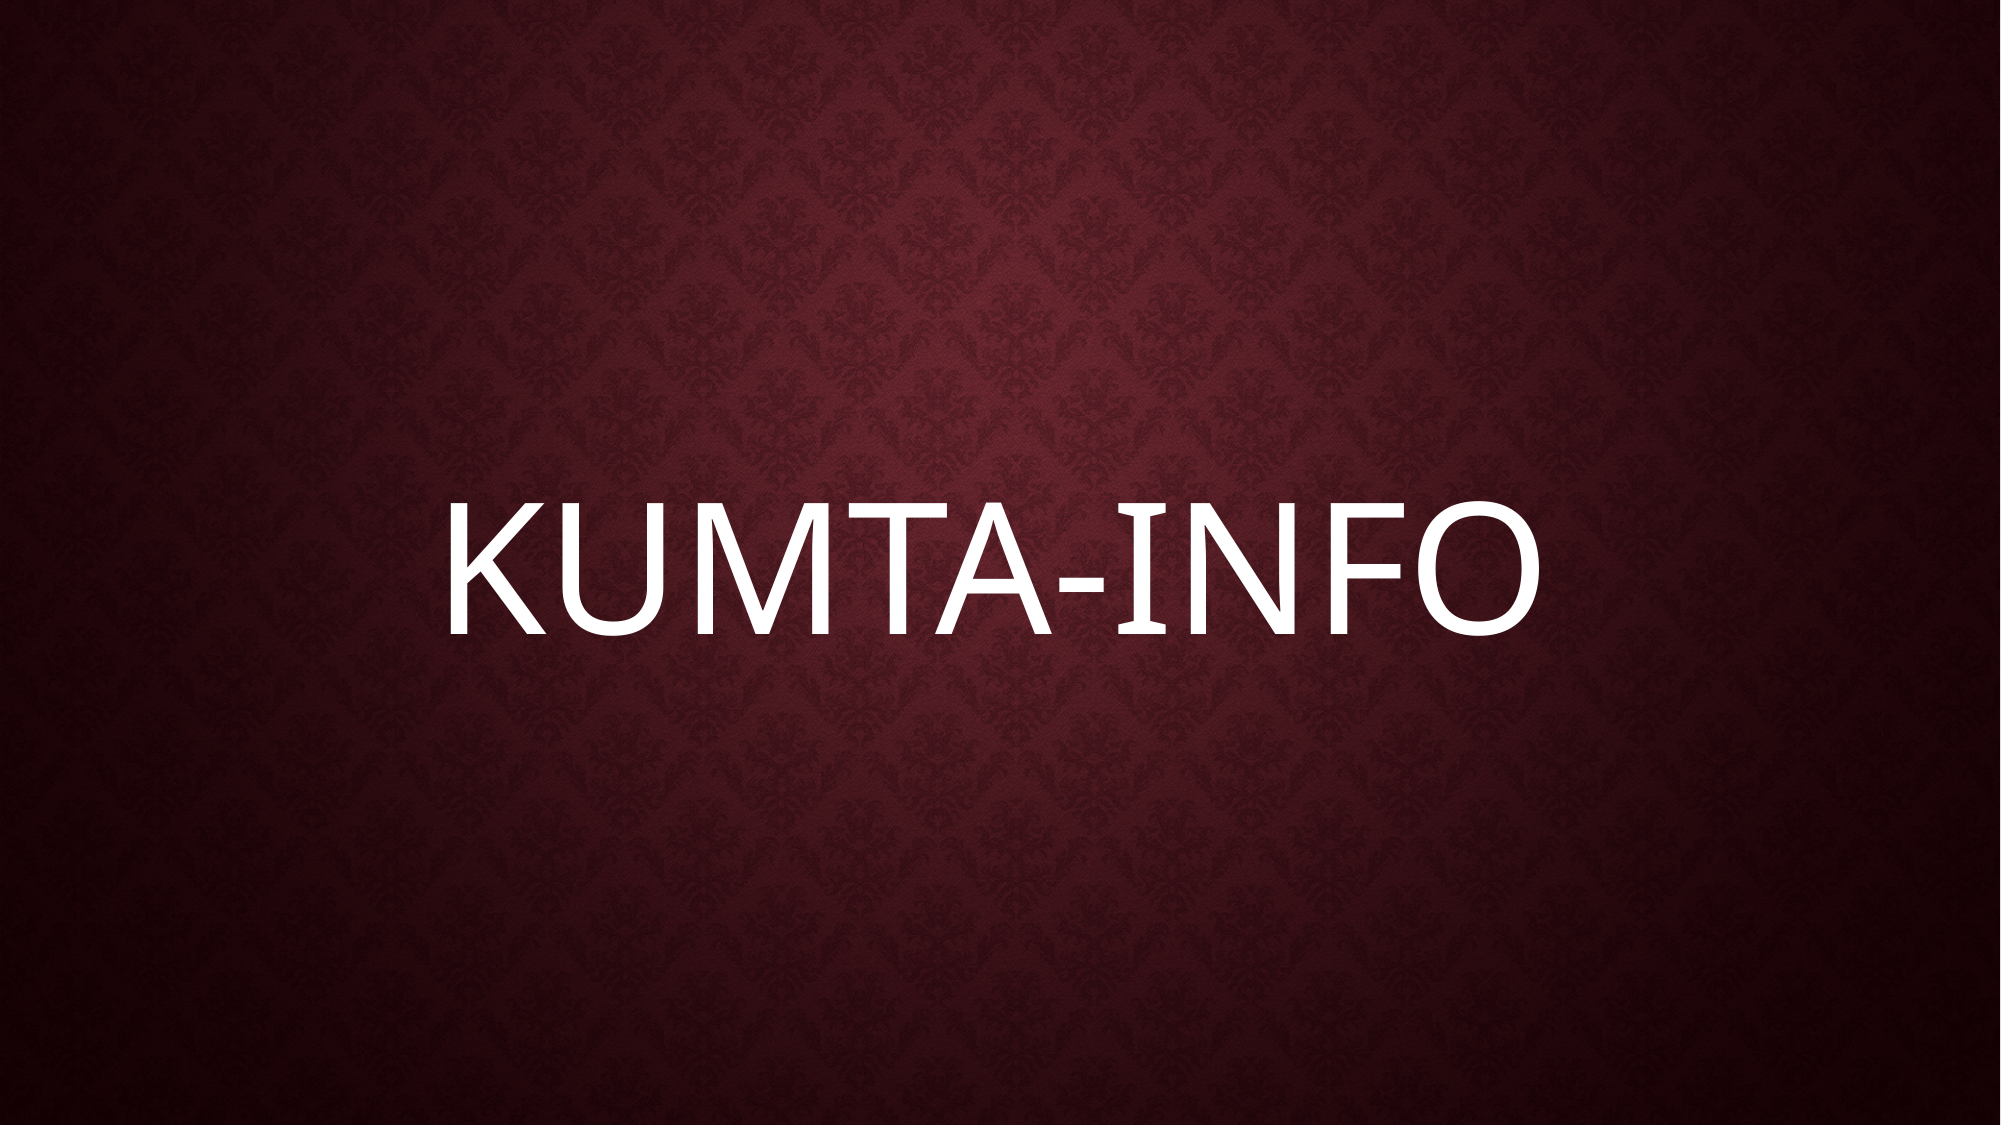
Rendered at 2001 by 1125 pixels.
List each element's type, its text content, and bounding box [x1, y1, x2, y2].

text_box KUMTA-INFO [418, 443, 1668, 679]
